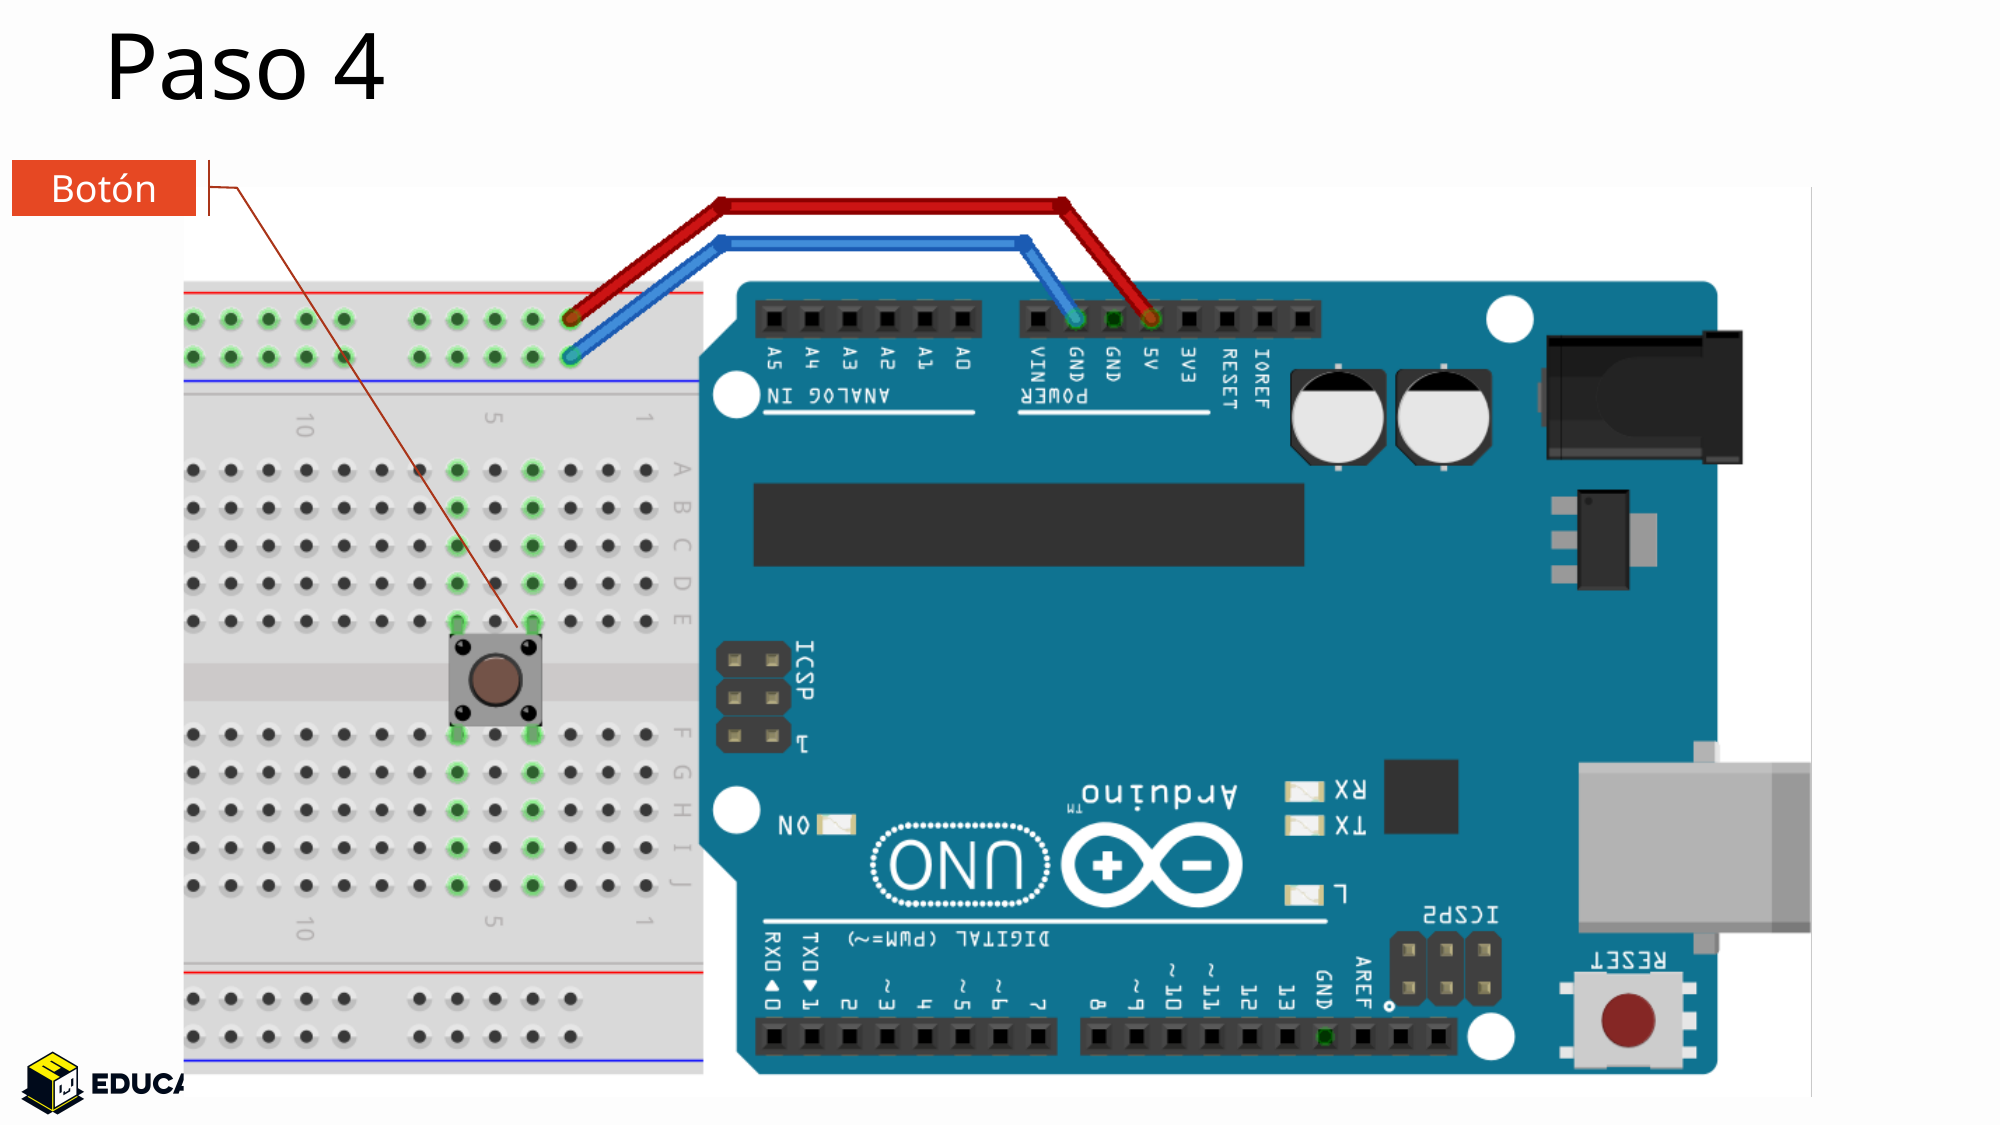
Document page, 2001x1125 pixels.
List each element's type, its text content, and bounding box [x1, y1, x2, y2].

text_box Botón [12, 160, 196, 216]
title Paso 4 [88, 7, 1912, 133]
picture [19, 187, 1817, 1118]
